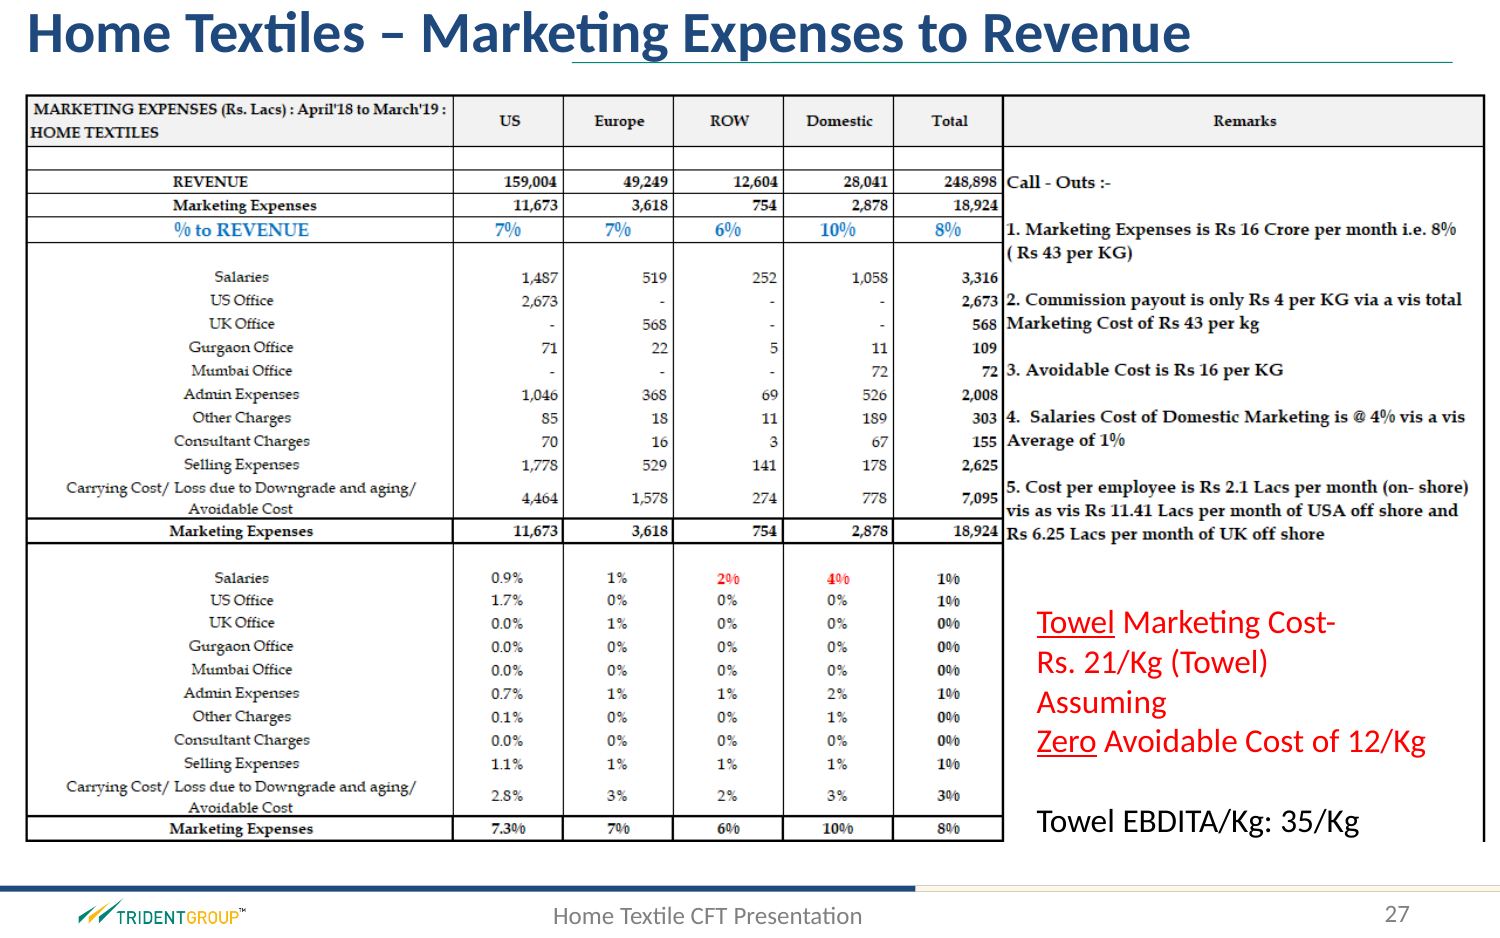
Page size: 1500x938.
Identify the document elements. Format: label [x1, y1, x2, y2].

picture [1, 71, 1497, 842]
text_box [12, 0, 1453, 71]
picture [75, 893, 250, 927]
